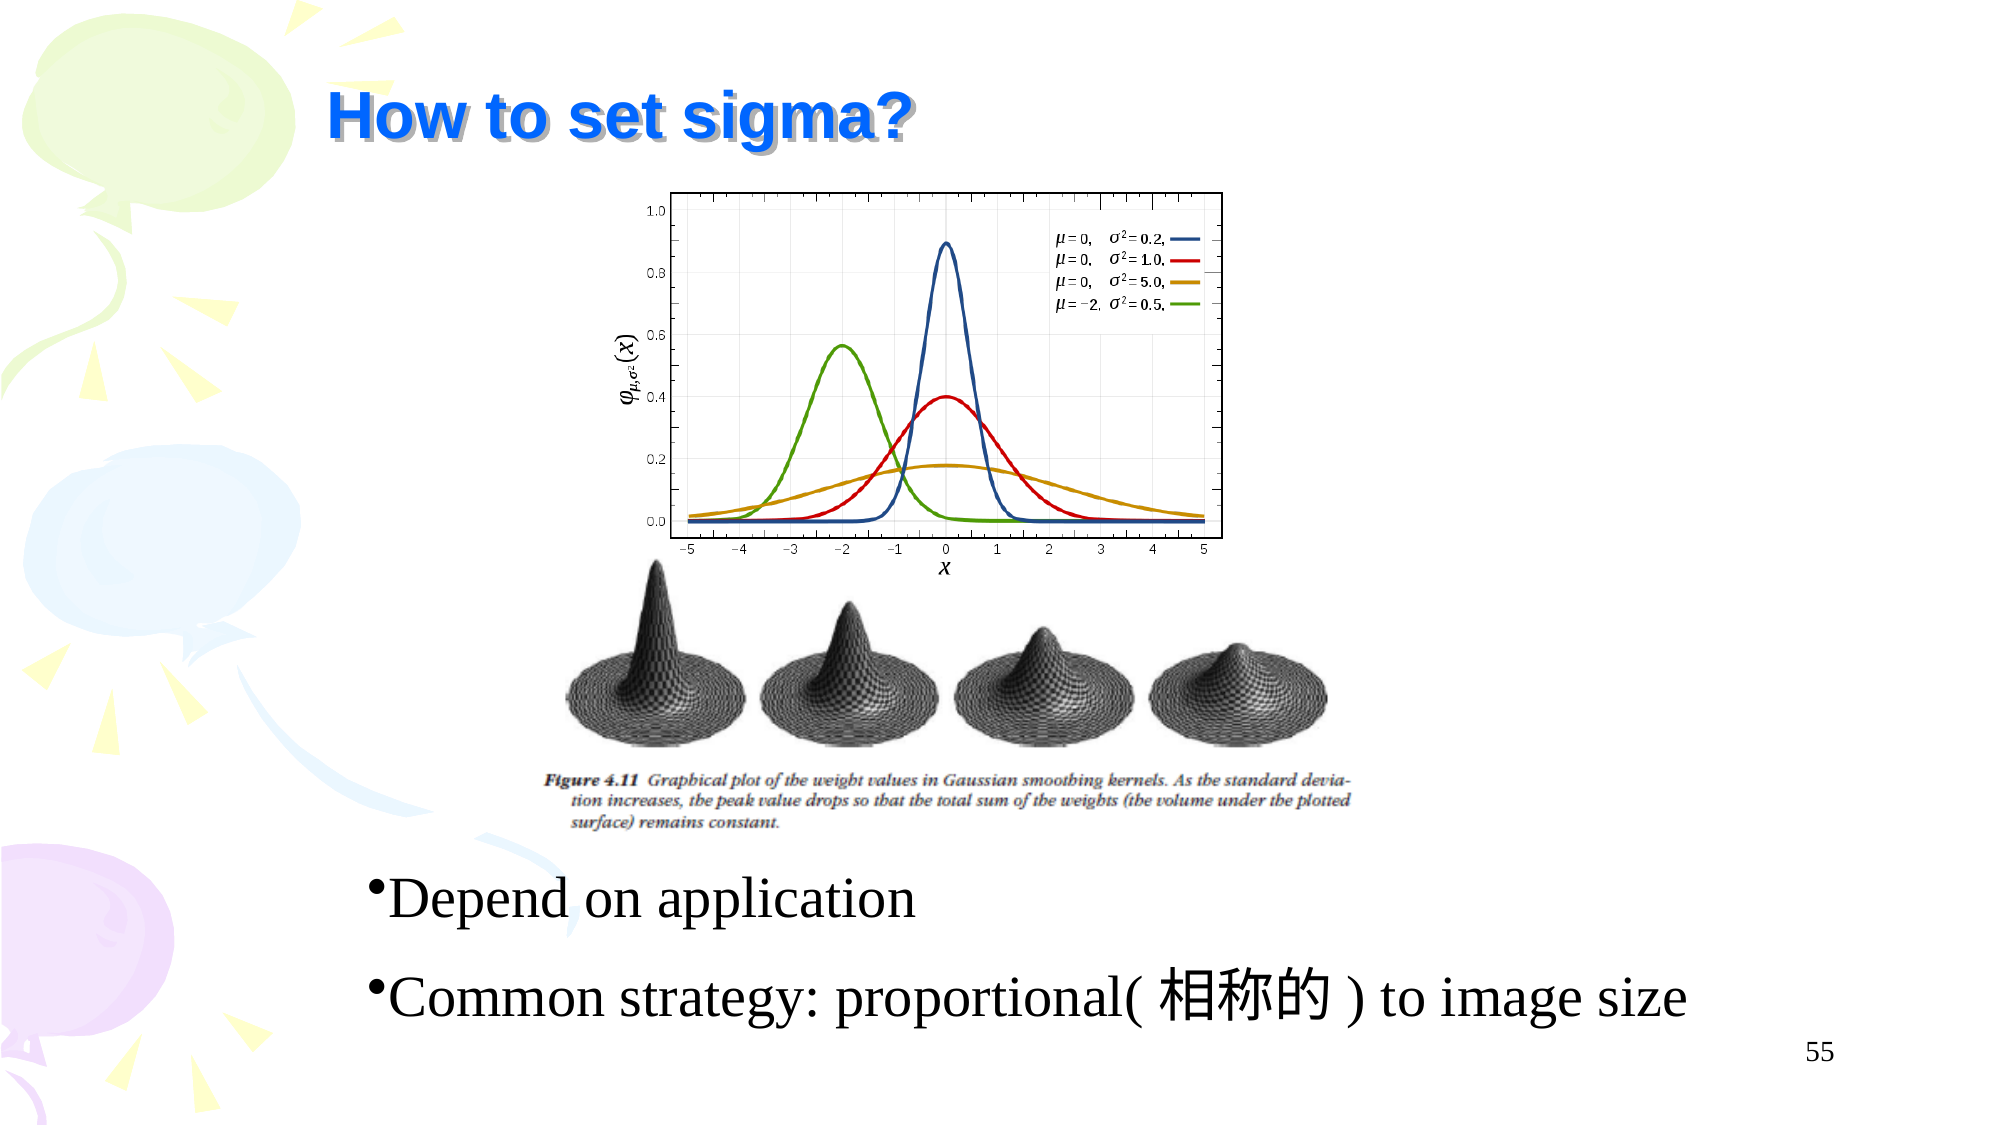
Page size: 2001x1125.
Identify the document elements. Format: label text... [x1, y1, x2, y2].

slide_number 55 [1433, 1024, 1851, 1101]
text_box Depend on application Common strategy: proportional(相称的) to image size [353, 851, 1703, 1036]
text_box How to set sigma? [326, 72, 1217, 153]
picture [539, 184, 1368, 845]
